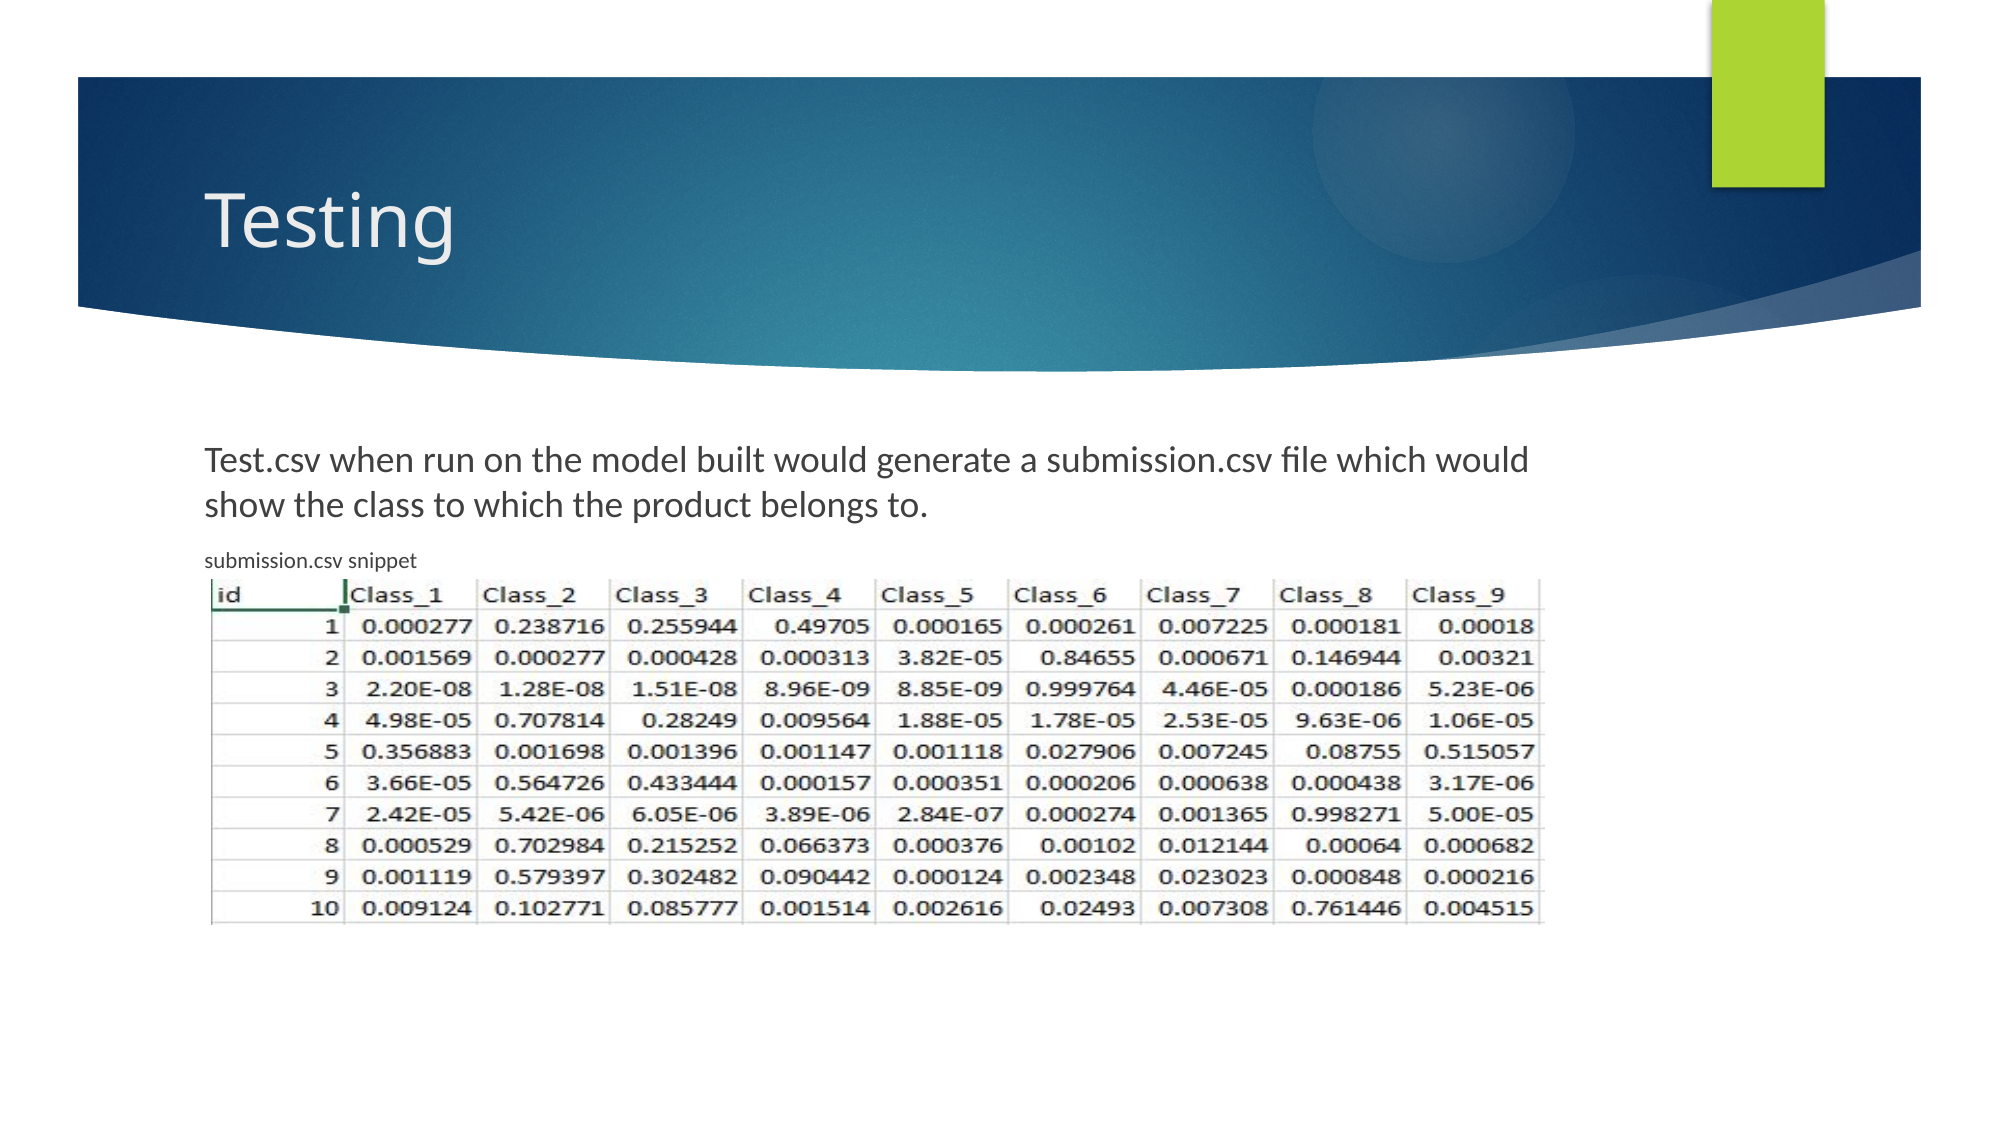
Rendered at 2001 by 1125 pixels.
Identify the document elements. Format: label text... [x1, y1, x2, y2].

list Test.csv when run on the model built would generate a submission.csv file which would show the class to which the product belongs to. submission.csv snippet [189, 427, 1627, 988]
title Testing [189, 159, 1627, 276]
picture [210, 579, 1545, 926]
